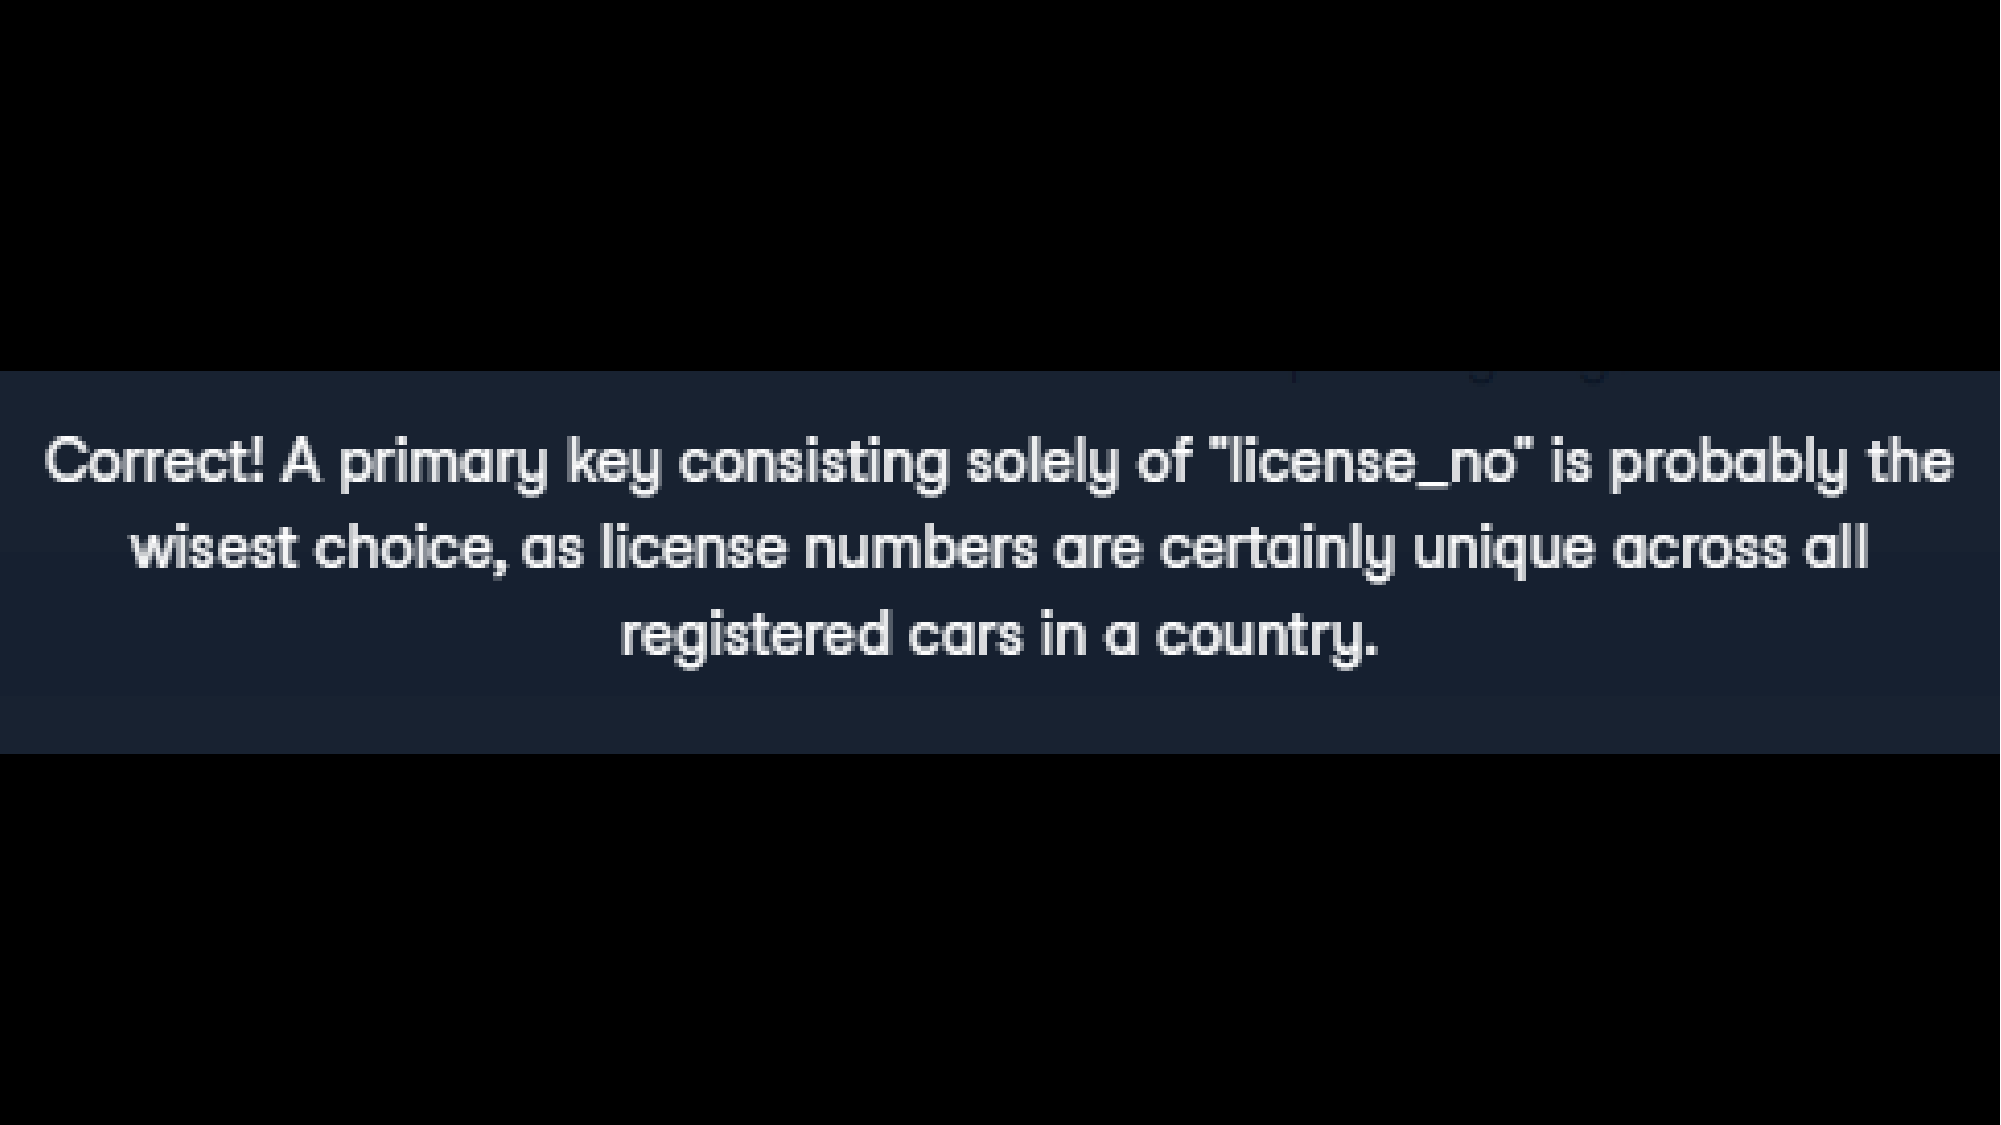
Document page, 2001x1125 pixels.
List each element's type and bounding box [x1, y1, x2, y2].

picture [0, 371, 2000, 754]
